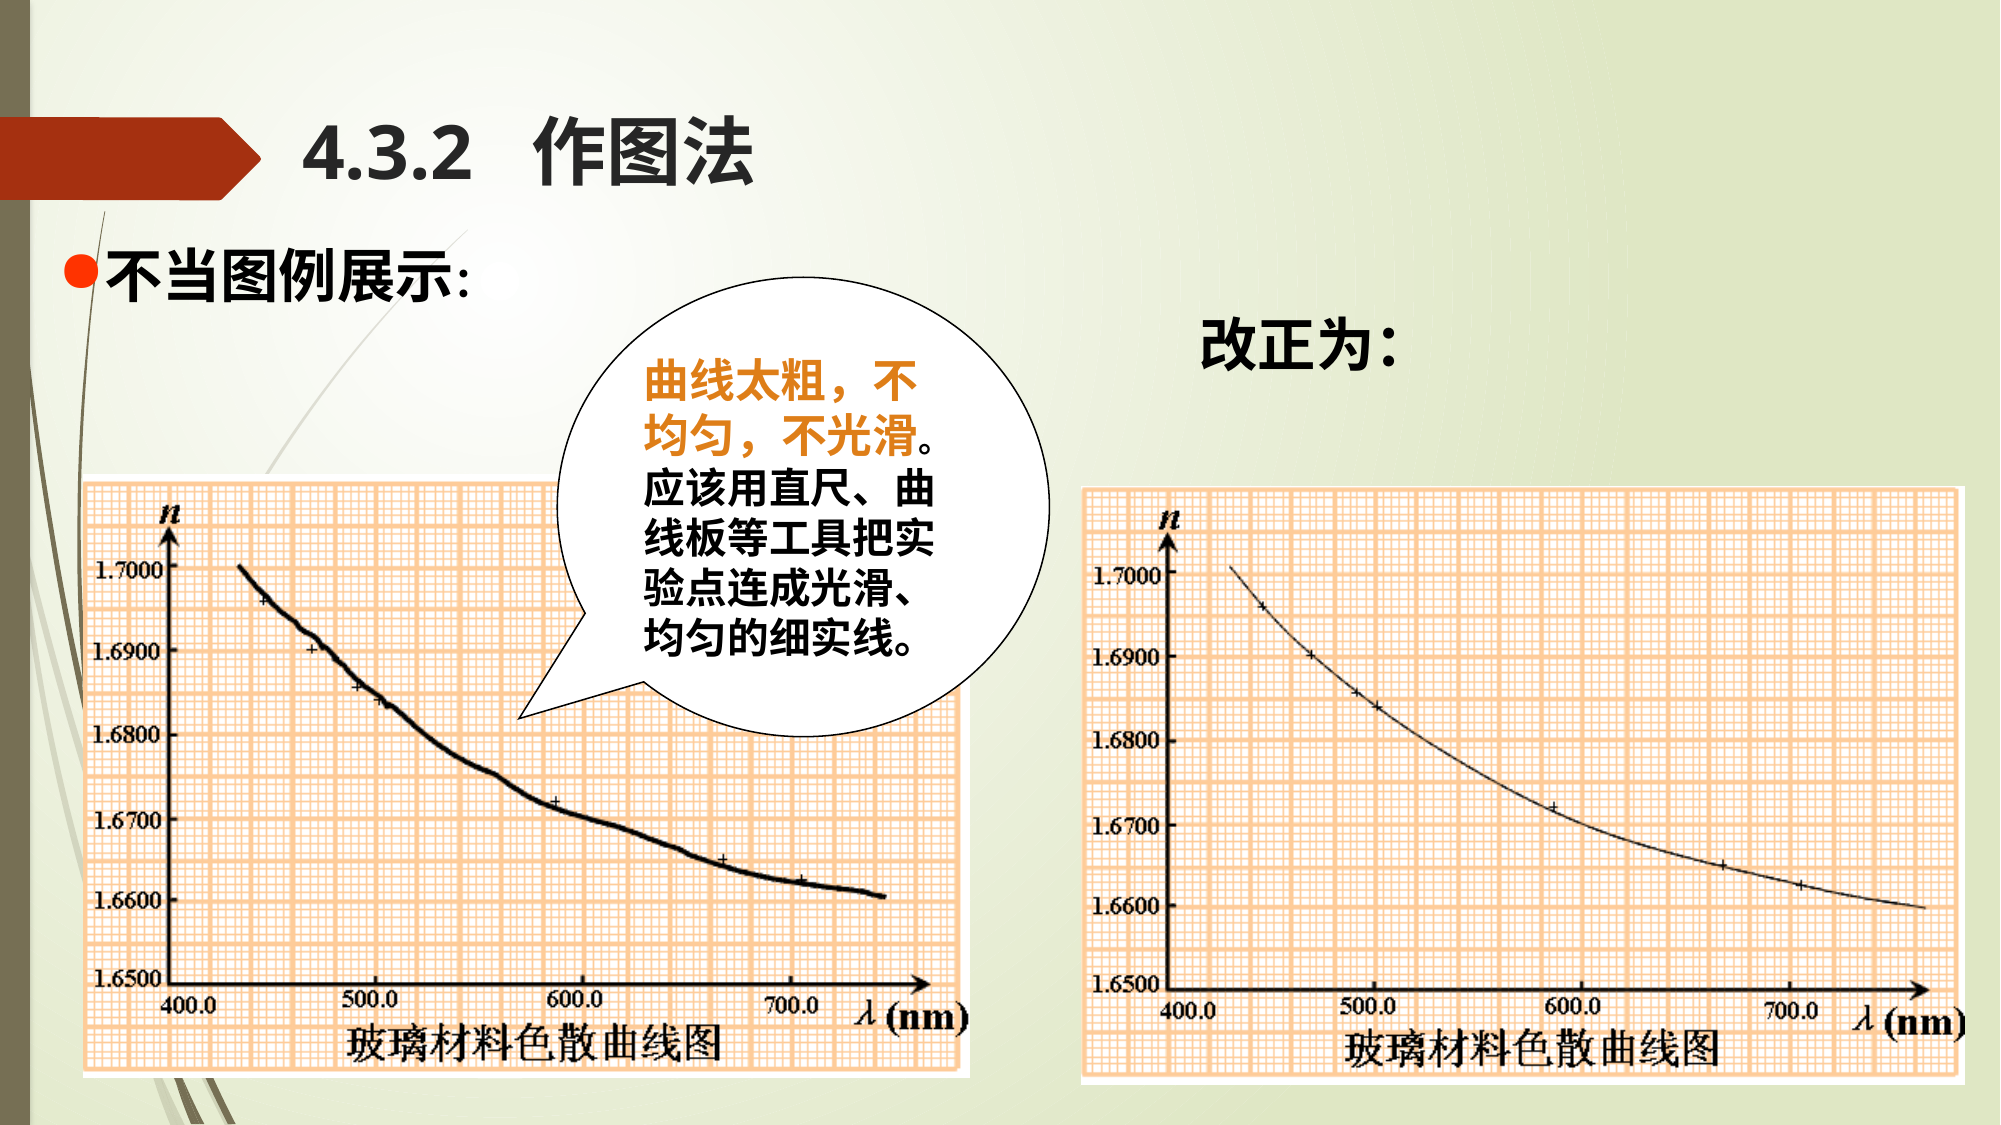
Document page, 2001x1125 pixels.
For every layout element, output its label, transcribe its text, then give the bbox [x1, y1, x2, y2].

picture [83, 474, 970, 1078]
picture [1081, 485, 1965, 1085]
text_box 不当图例展示： [43, 232, 532, 317]
text_box 曲线太粗，不均匀，不光滑。应该用直尺、曲线板等工具把实验点连成光滑、均匀的细实线。 [559, 277, 1050, 673]
text_box 改正为： [1173, 300, 1402, 386]
text_box 4.3.2 作图法 [287, 97, 1563, 232]
